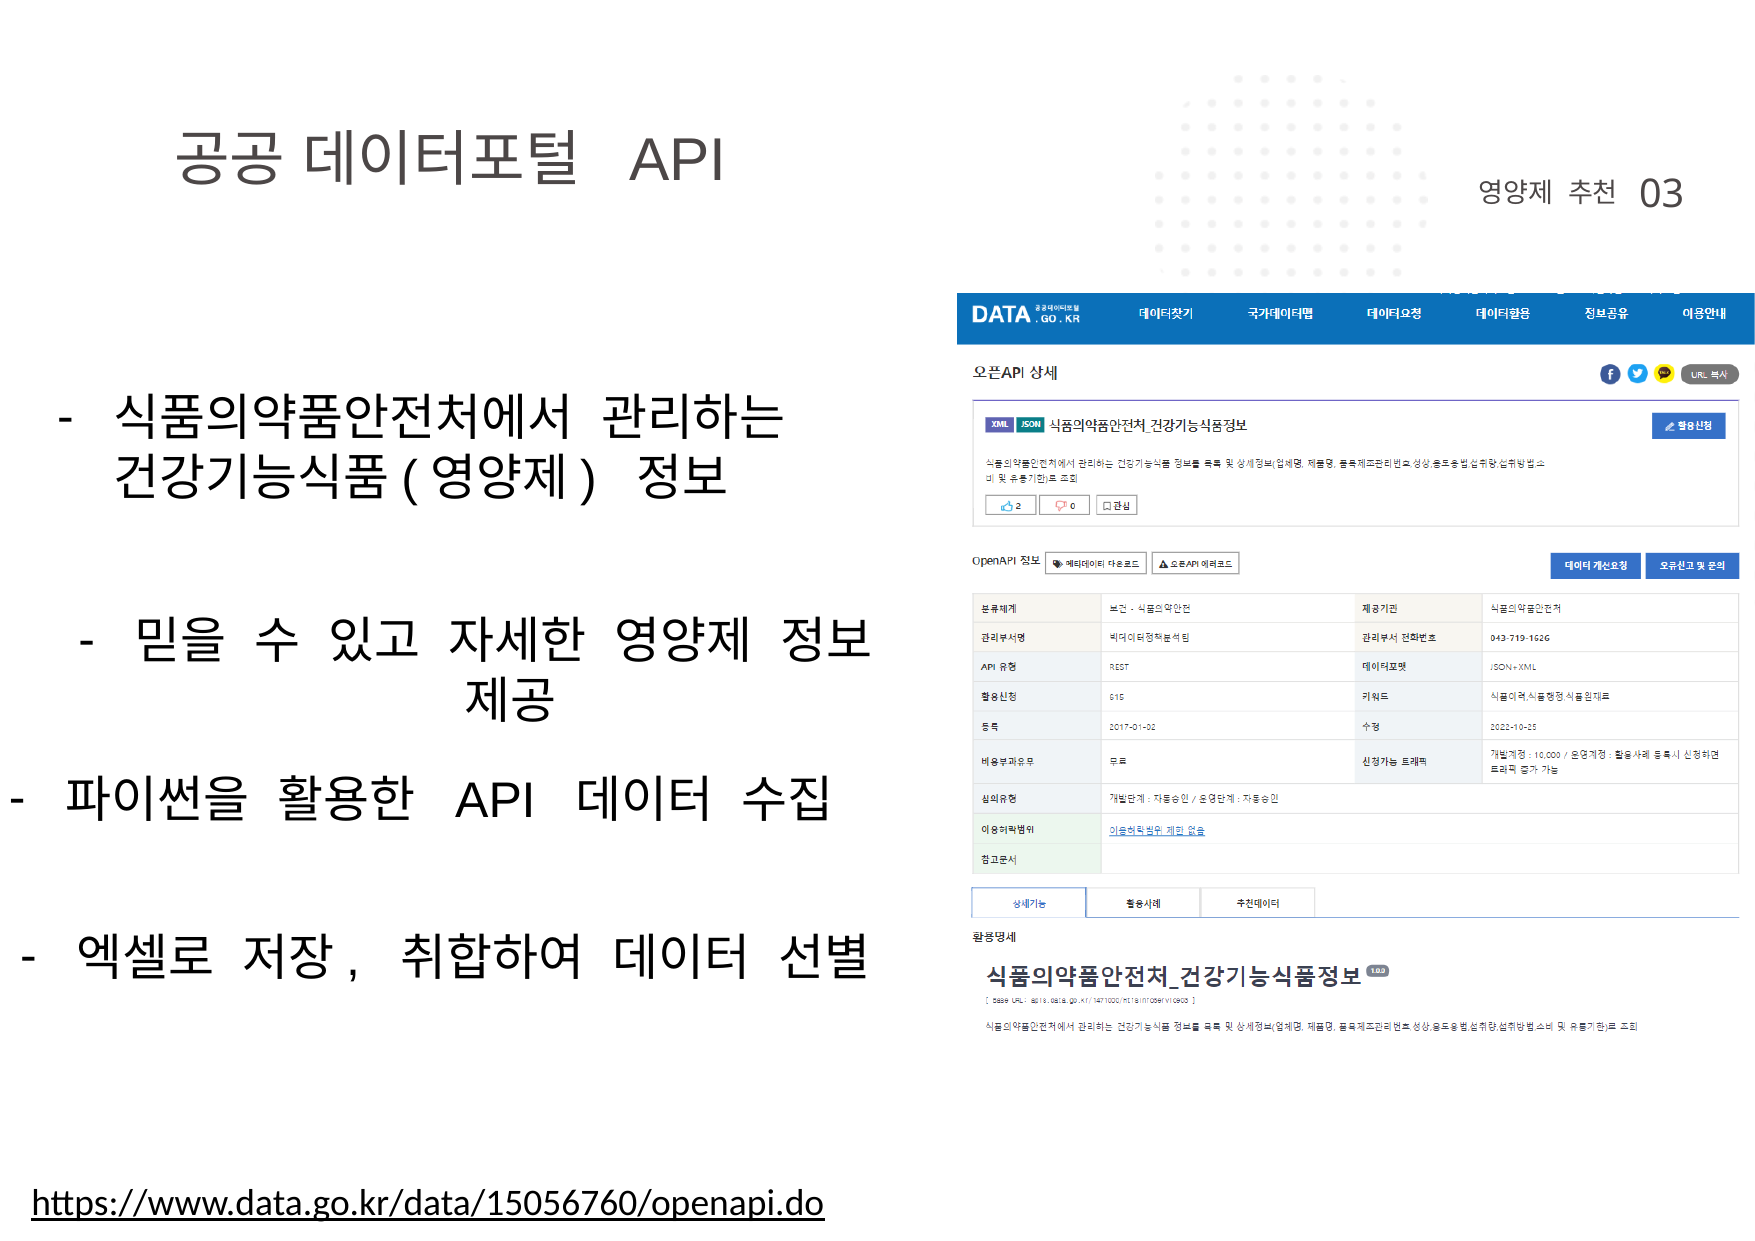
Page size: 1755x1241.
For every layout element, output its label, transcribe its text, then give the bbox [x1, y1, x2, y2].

text_box 파이썬을 활용한 API 데이터 수집 [0, 759, 891, 835]
picture [956, 75, 1755, 1058]
text_box https://www.data.go.kr/data/15056760/openapi.do [16, 1170, 1017, 1231]
text_box 공공 데이터포털 API [159, 112, 1114, 201]
text_box 엑셀로 저장, 취합하여 데이터 선별 [0, 917, 915, 993]
text_box 믿을 수 있고 자세한 영양제 정보 제공 [13, 601, 951, 737]
text_box 식품의약품안전처에서 관리하는 건강기능식품(영양제) 정보 [0, 378, 891, 514]
text_box 03 [1615, 160, 1699, 224]
text_box 영양제 추천 [1432, 168, 1633, 216]
